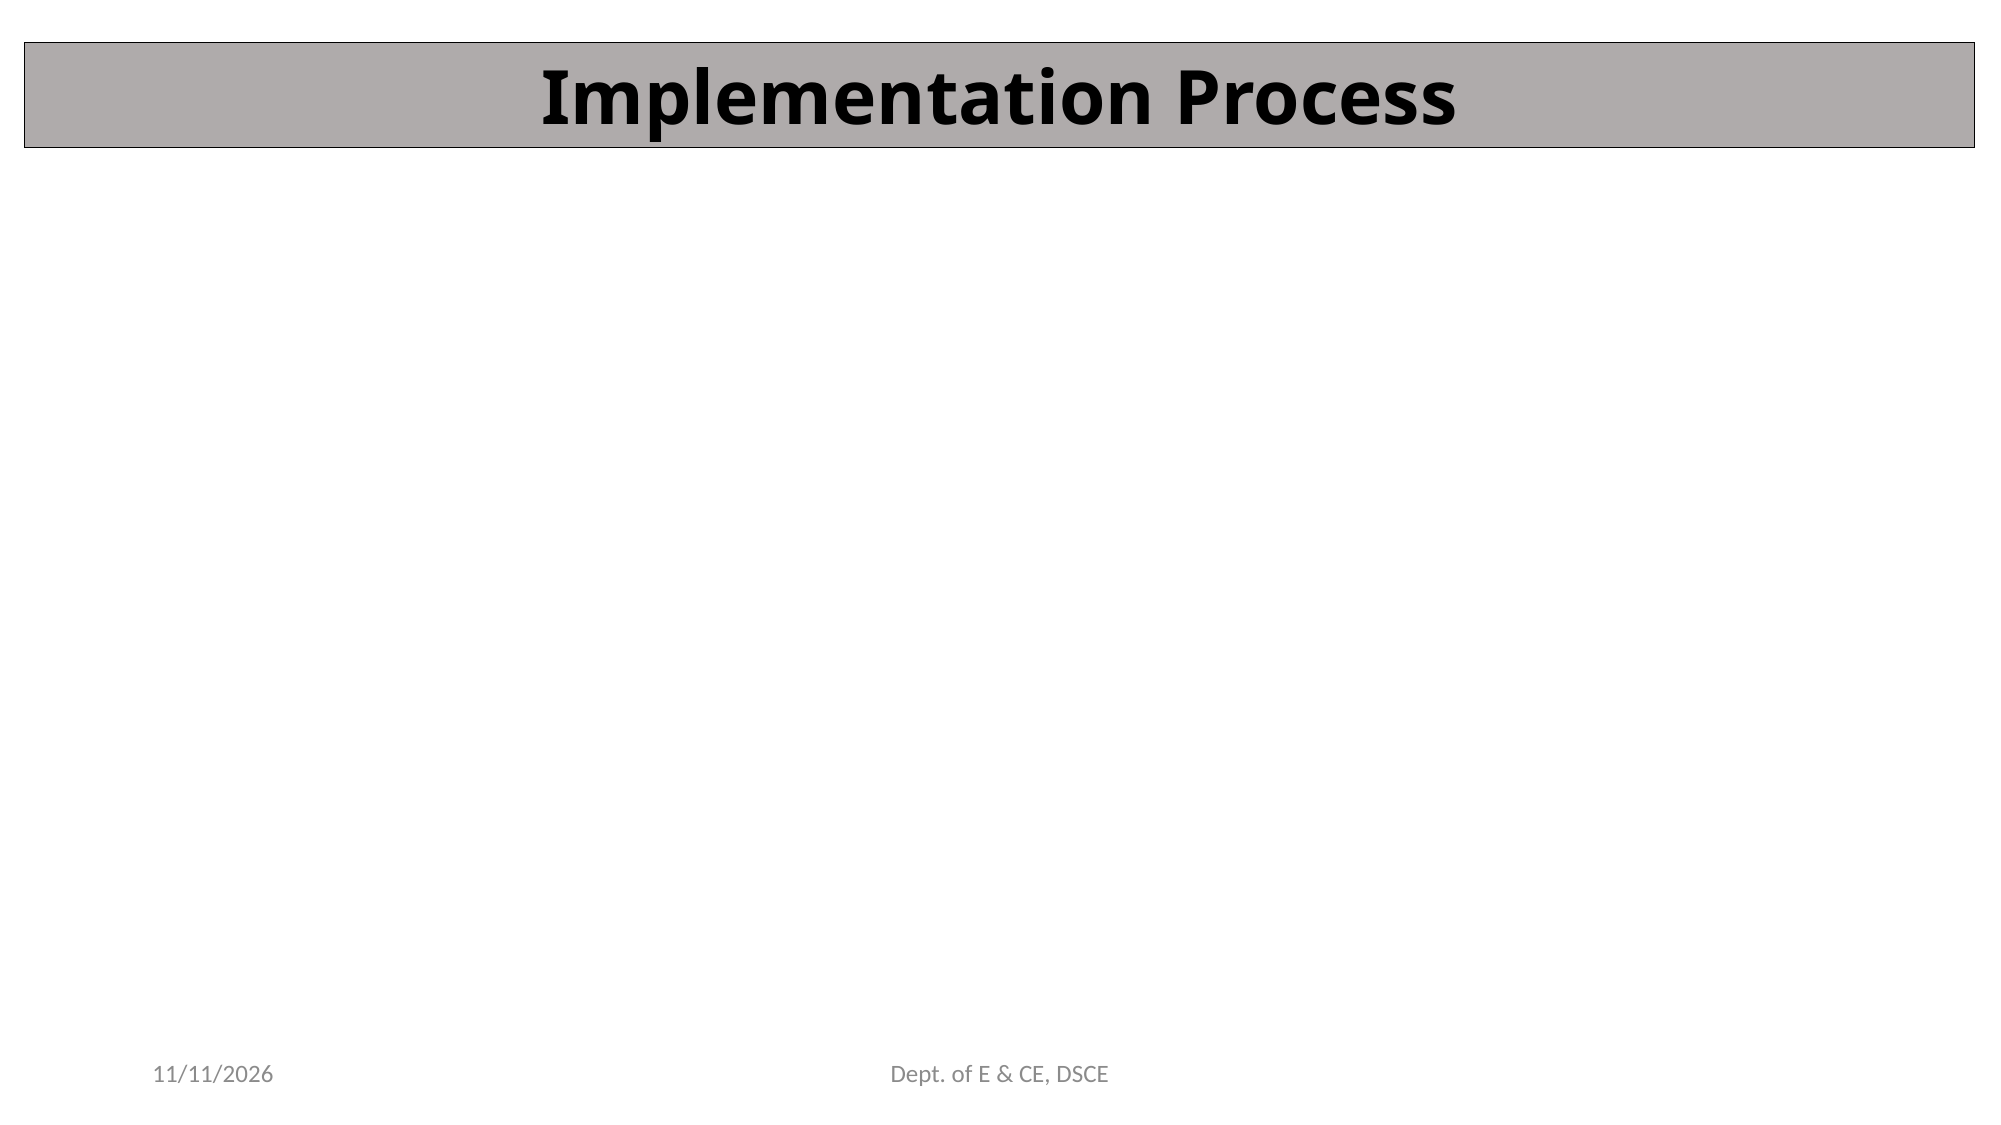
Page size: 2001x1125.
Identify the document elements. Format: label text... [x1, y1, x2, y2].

footer Dept. of E & CE, DSCE [662, 1042, 1338, 1103]
text_box Implementation Process [24, 42, 1975, 148]
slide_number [137, 1042, 588, 1103]
